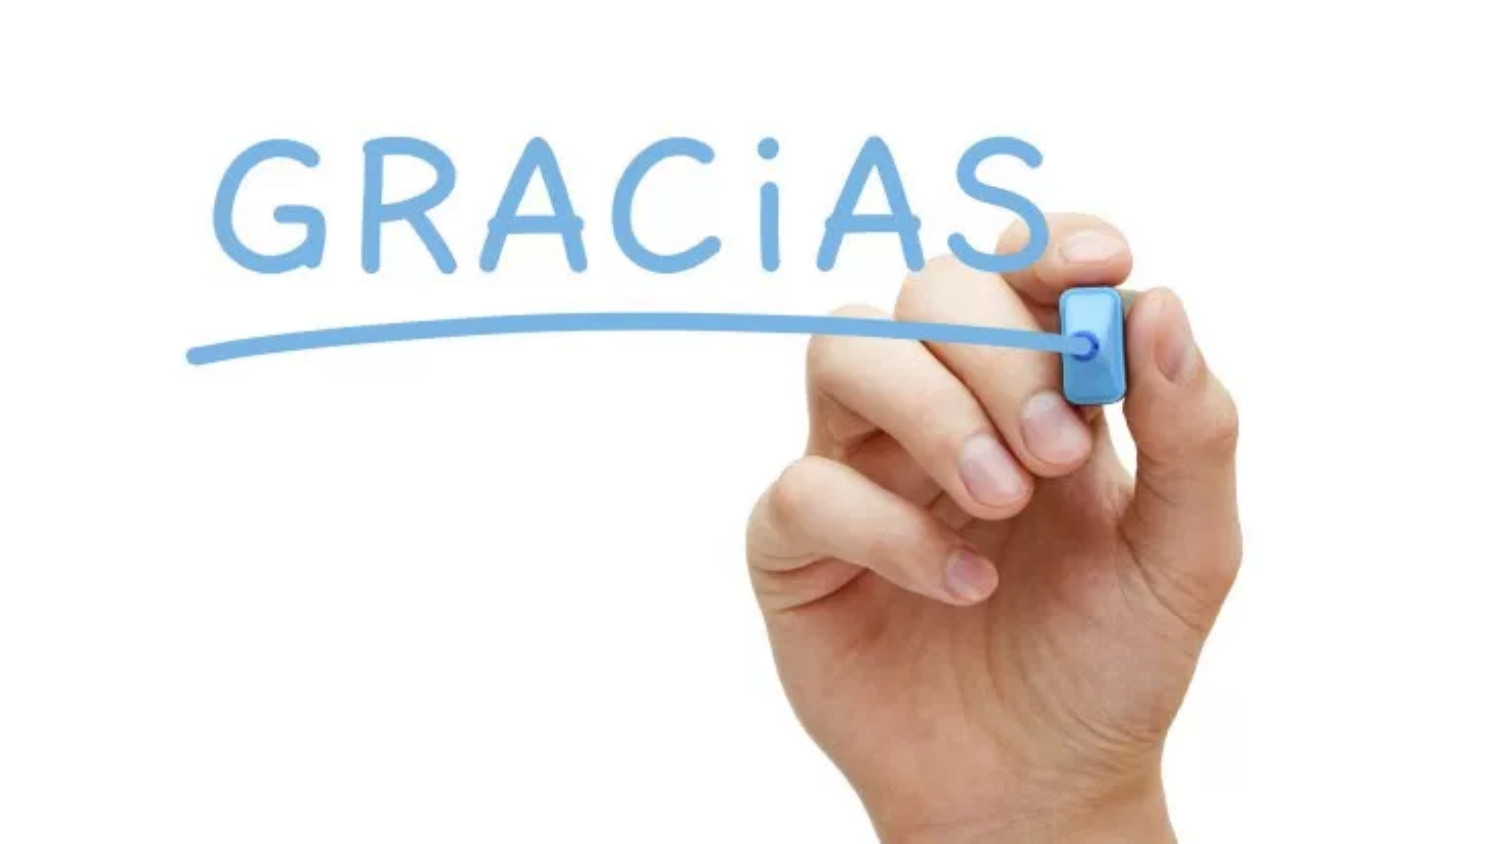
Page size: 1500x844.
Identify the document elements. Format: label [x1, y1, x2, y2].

picture [101, 0, 1404, 844]
